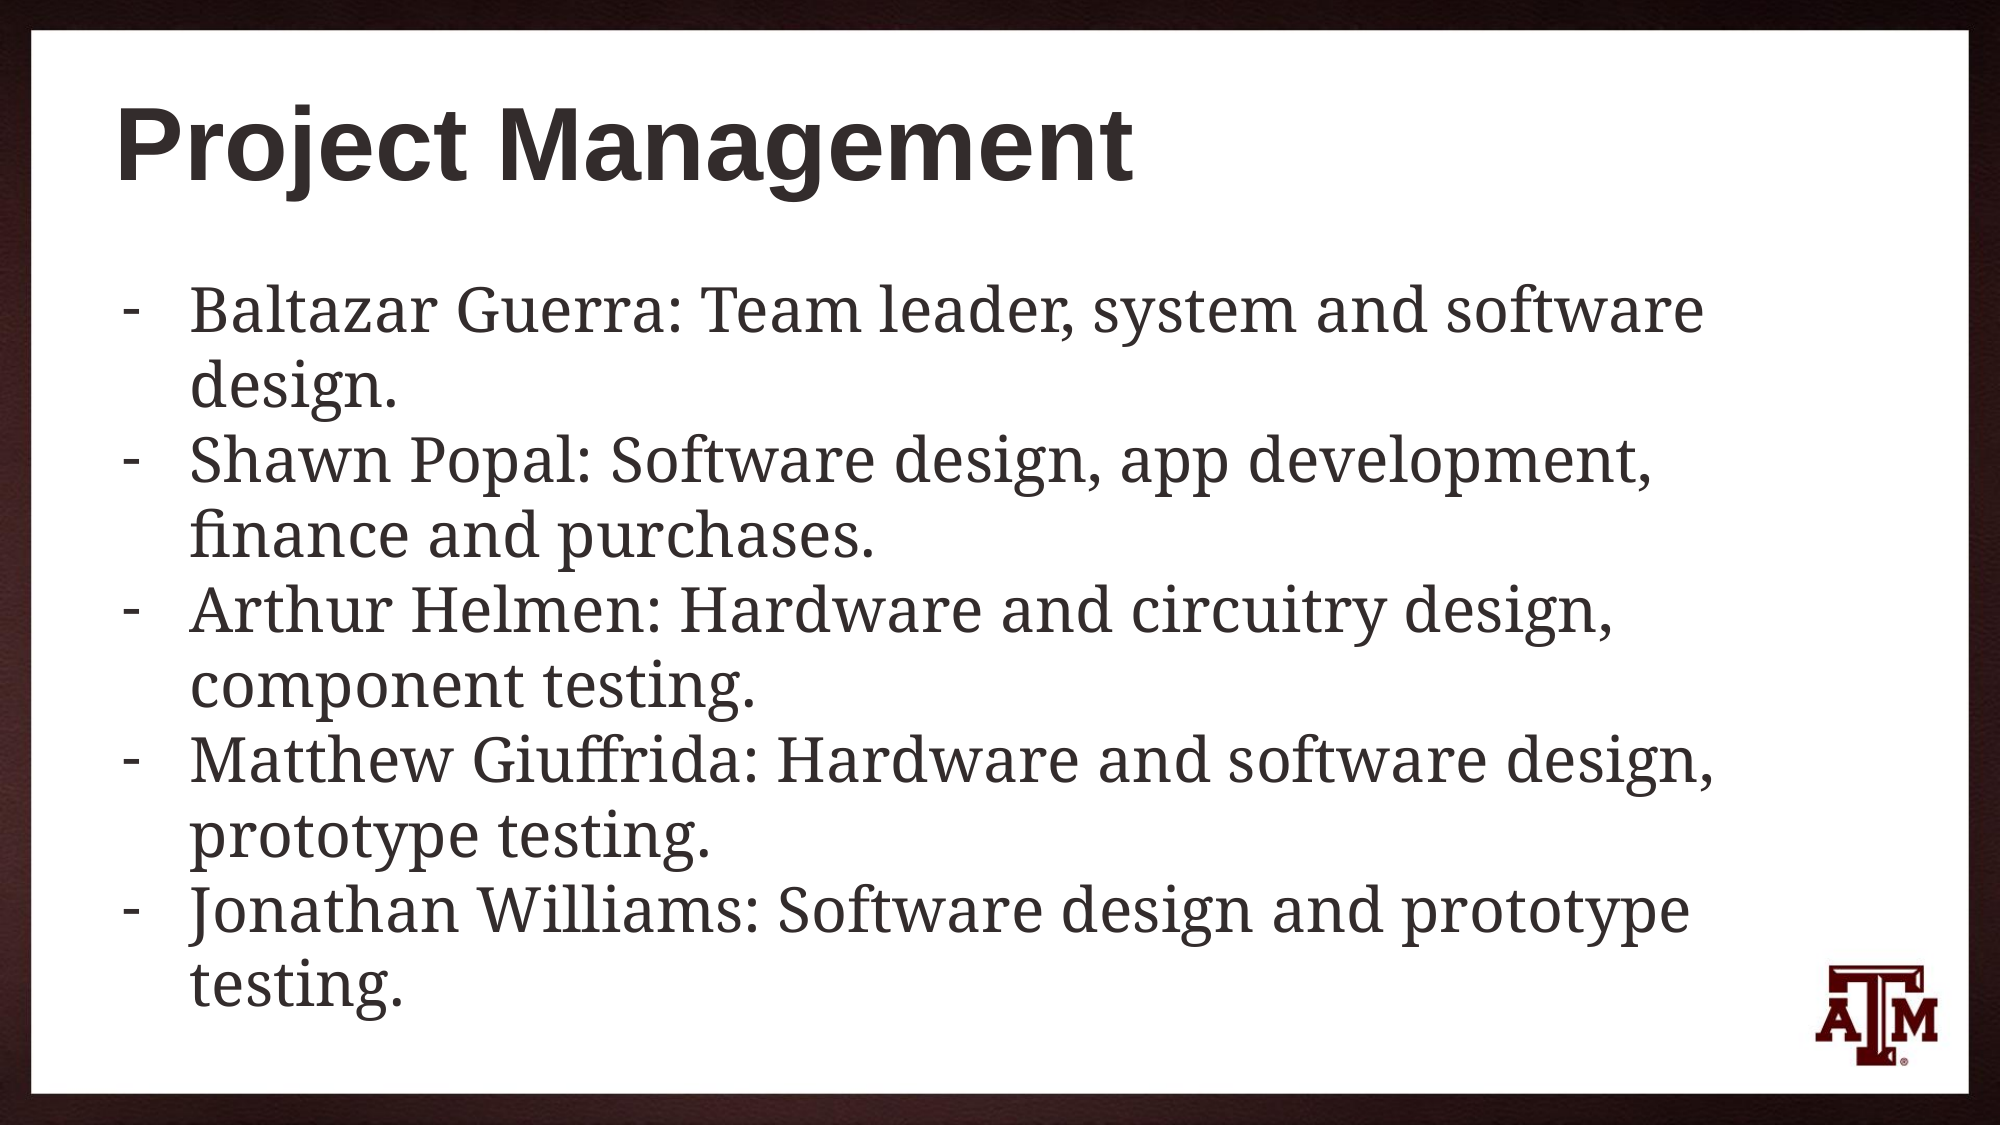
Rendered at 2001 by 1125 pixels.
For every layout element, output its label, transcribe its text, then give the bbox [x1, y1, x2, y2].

list Baltazar Guerra: Team leader, system and software design. Shawn Popal: Software design, app development, finance and purchases. Arthur Helmen: Hardware and circuitry design, component testing. Matthew Giuffrida: Hardware and software design, prototype testing. Jonathan Williams: Software design and prototype testing. [99, 262, 1807, 1064]
picture [0, 0, 2000, 1125]
title Project Management [99, 45, 1900, 233]
